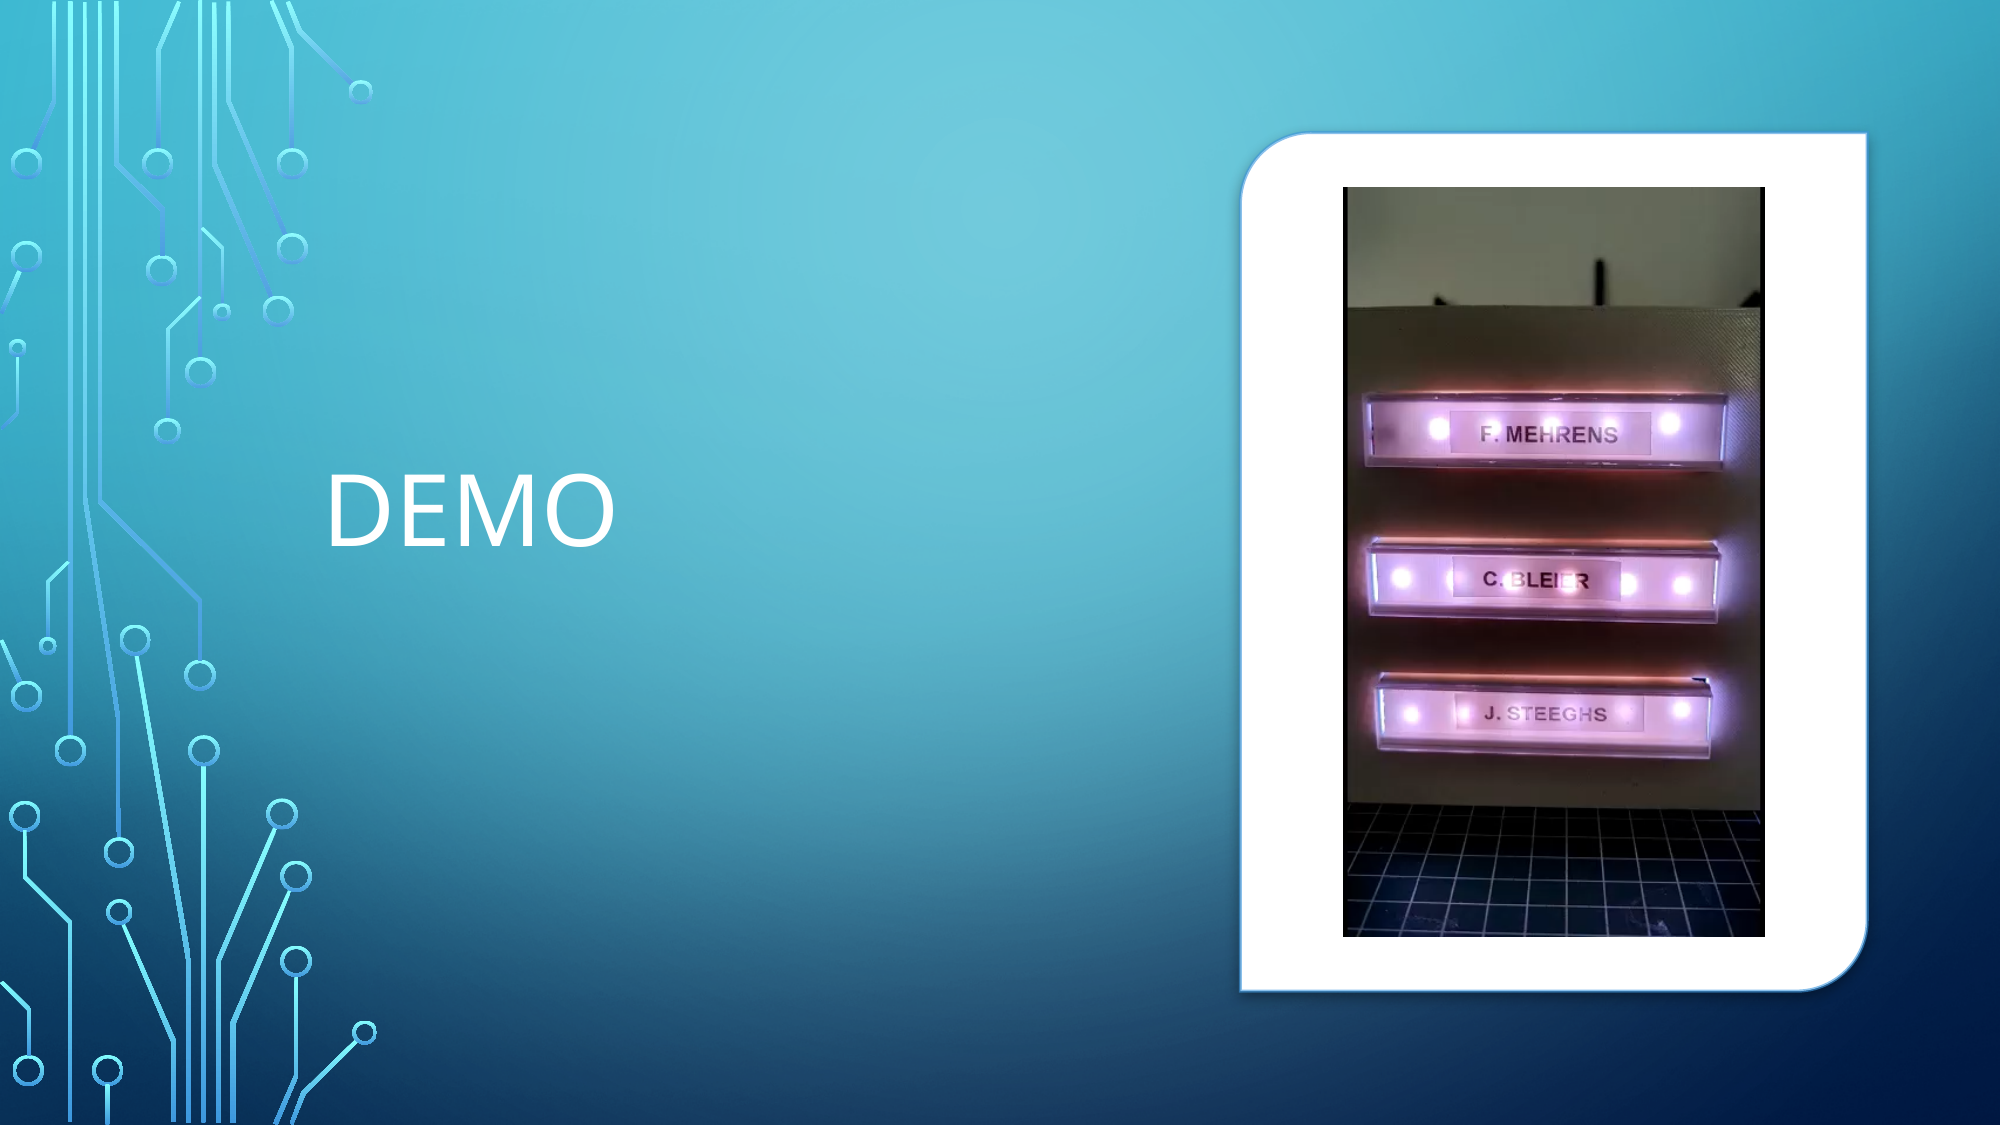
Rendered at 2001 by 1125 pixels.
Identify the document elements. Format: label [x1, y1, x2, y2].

picture [0, 0, 2000, 1125]
text_box [1342, 186, 1766, 938]
